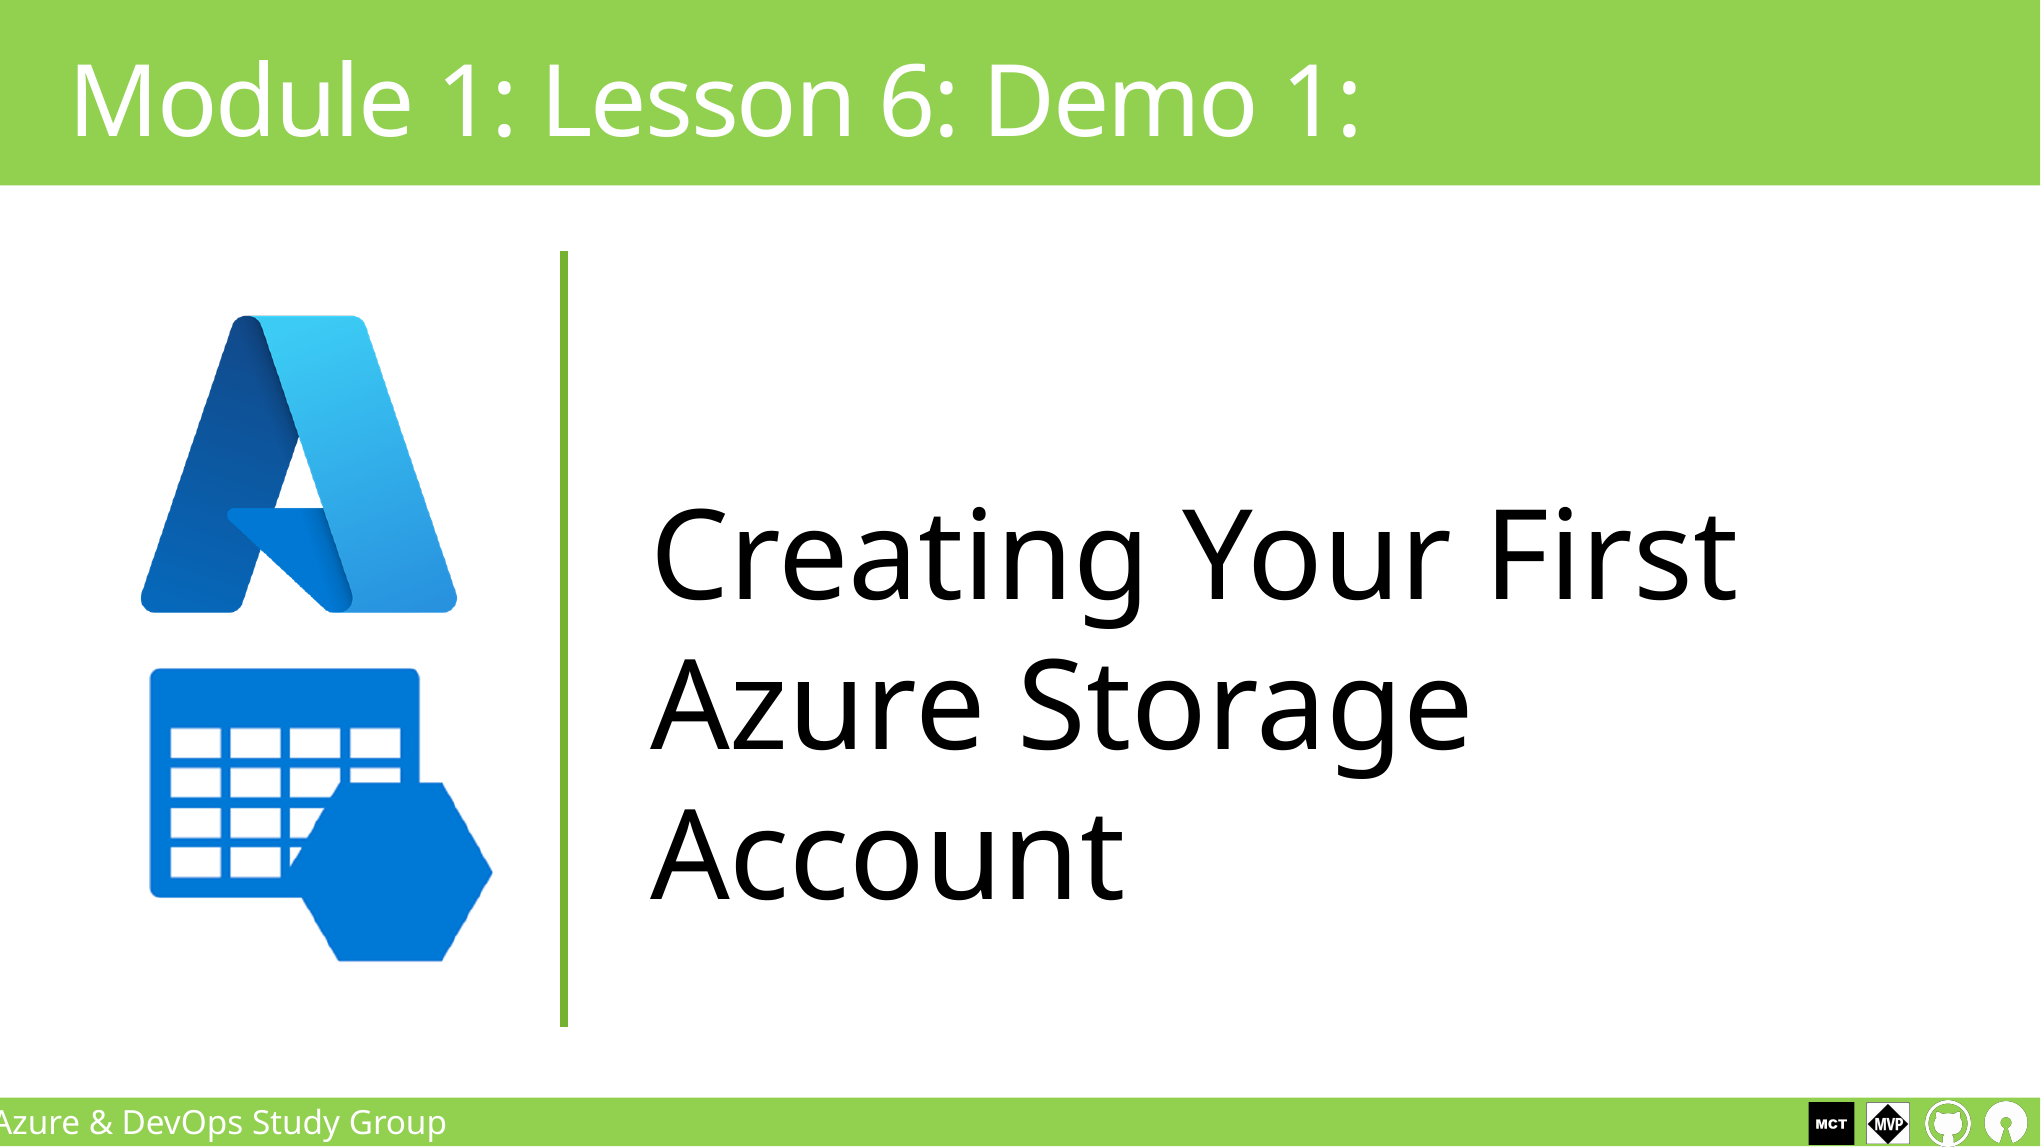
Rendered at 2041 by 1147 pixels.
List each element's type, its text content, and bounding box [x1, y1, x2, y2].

picture [1925, 1100, 1971, 1147]
picture [126, 291, 471, 636]
title Module 1: Lesson 6: Demo 1: [45, 35, 1996, 186]
picture [1866, 1102, 1910, 1144]
text_box Creating Your First Azure Storage Account [635, 467, 1895, 933]
picture [148, 642, 493, 986]
picture [1982, 1098, 2030, 1146]
